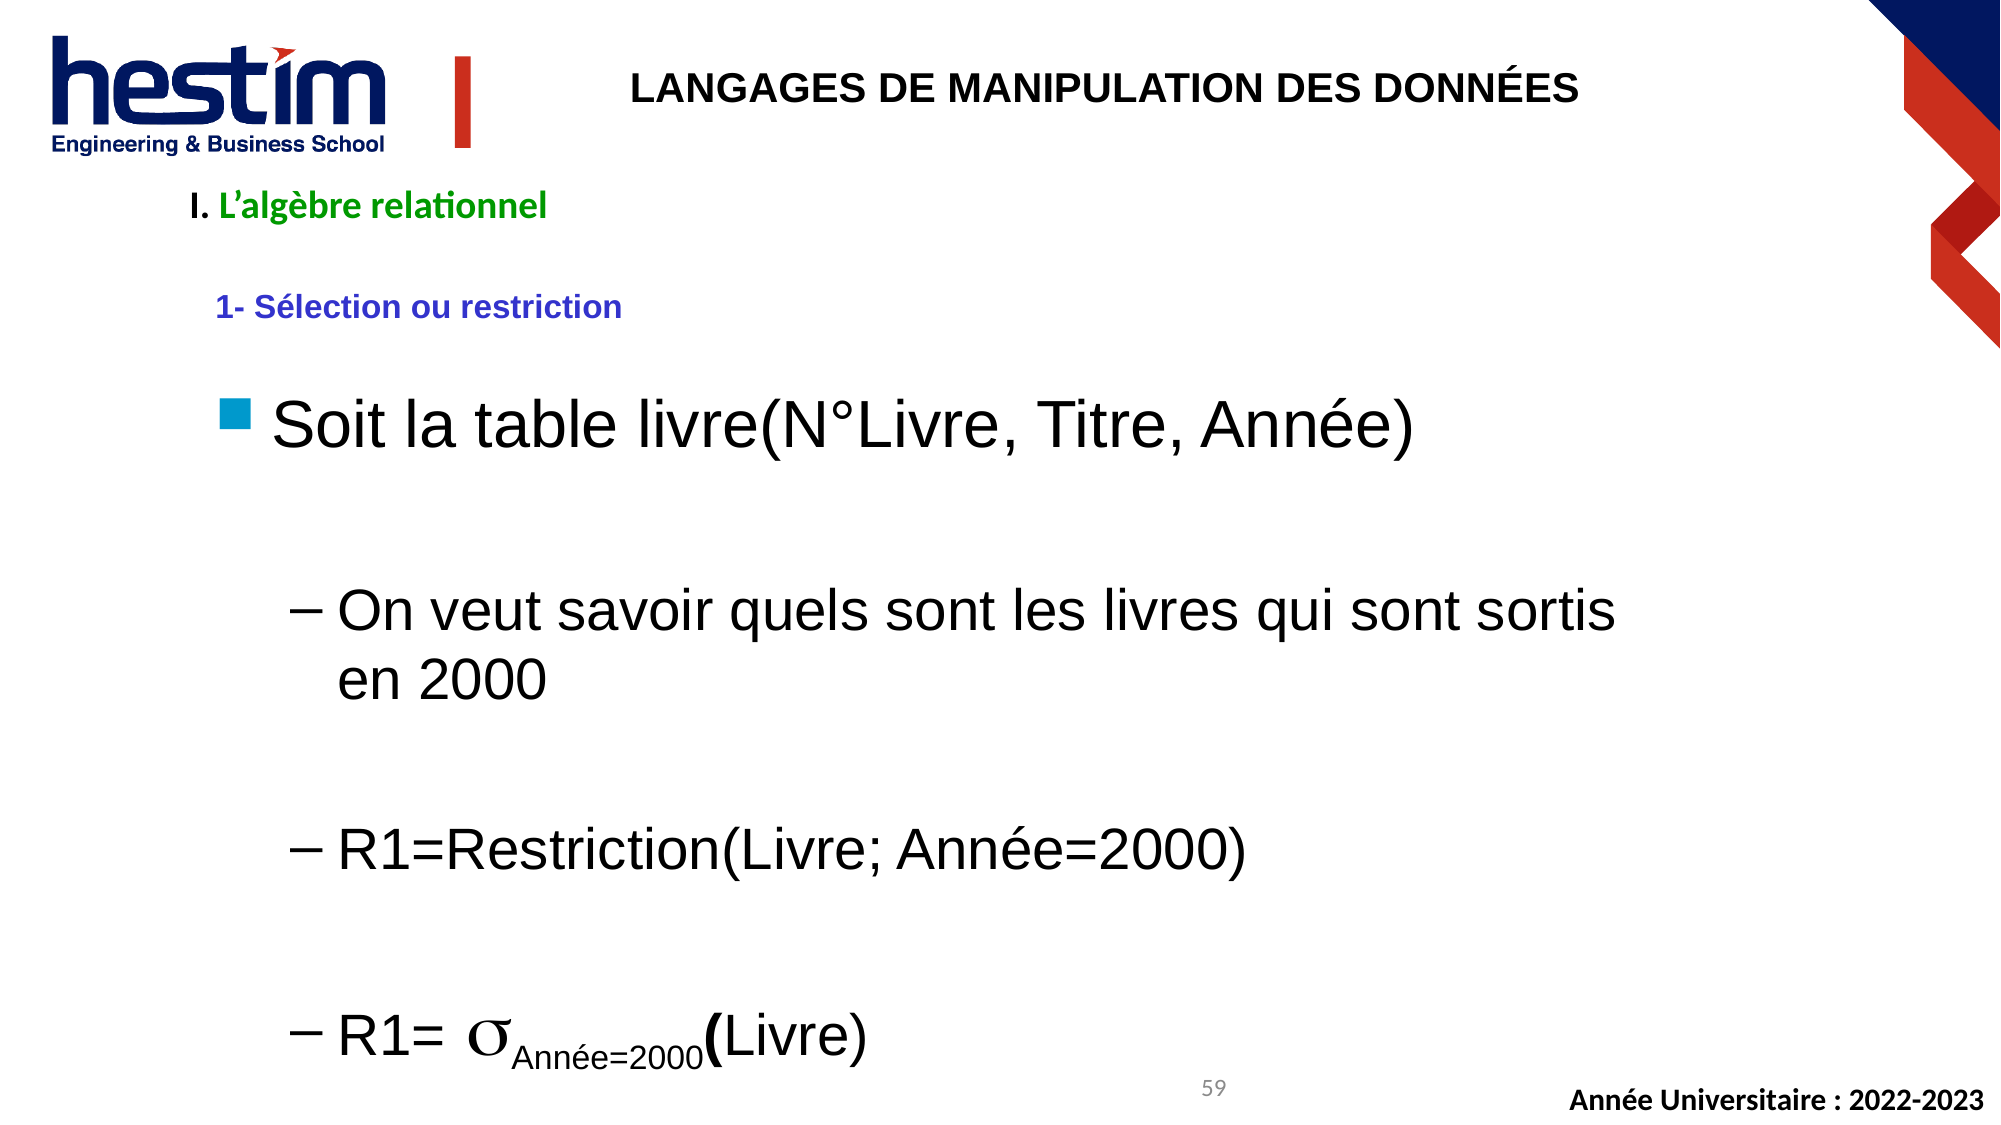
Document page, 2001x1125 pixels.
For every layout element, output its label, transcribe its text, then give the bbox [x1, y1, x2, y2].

text_box I. L’algèbre relationnel Année Universitaire : 2022-2023 [33, 175, 2000, 1125]
picture [33, 28, 403, 162]
slide_number 59 [791, 1056, 1242, 1116]
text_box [1866, 0, 2000, 350]
text_box [454, 55, 472, 149]
text_box Soit la table livre(N°Livre, Titre, Année) On veut savoir quels sont les livres qui sont sortis en 2000 R1=Restriction(Livre; Année=2000) R1= Année=2000(Livre) [200, 372, 1669, 1125]
text_box 1- Sélection ou restriction [200, 258, 1559, 372]
text_box LANGAGES DE MANIPULATION DES DONNÉES [512, 59, 1697, 157]
